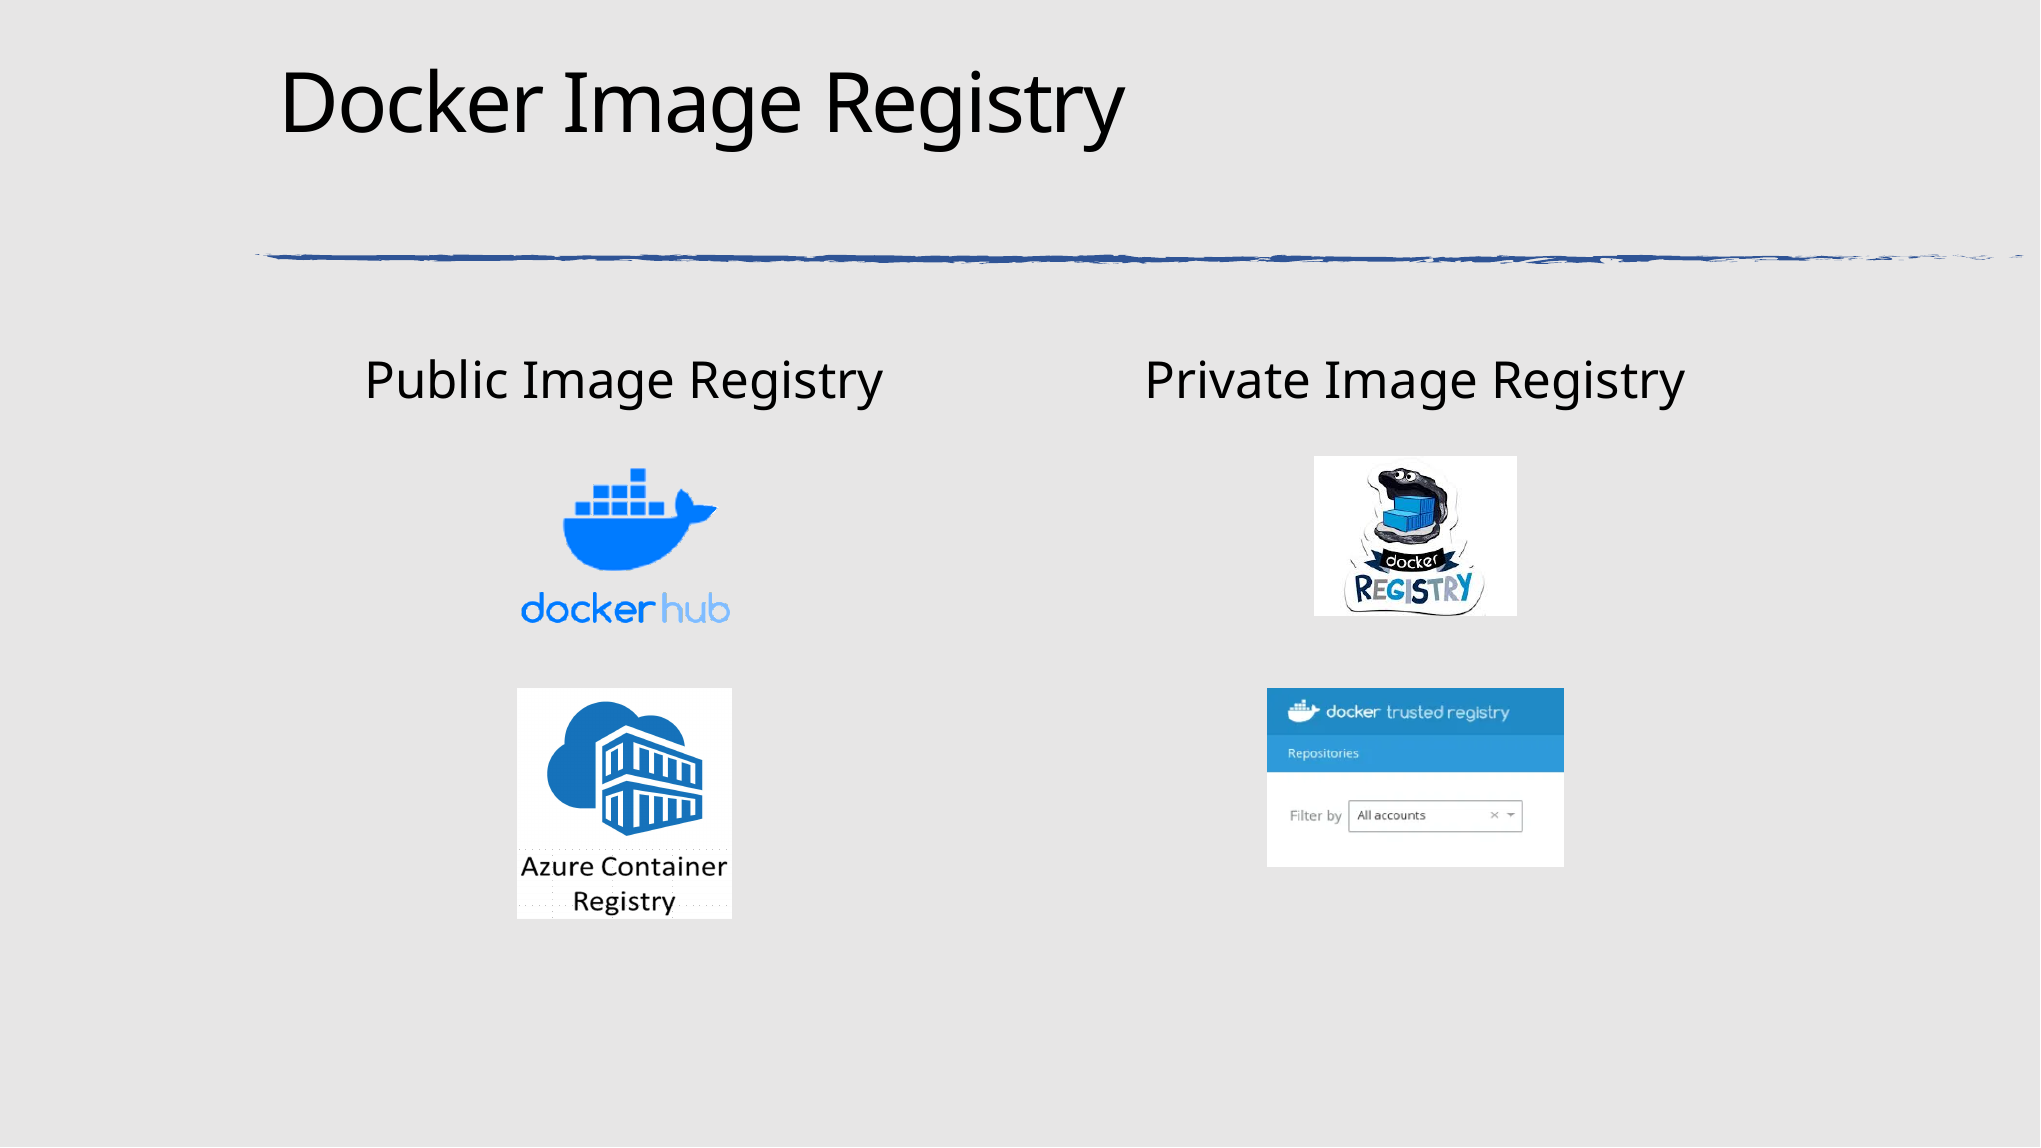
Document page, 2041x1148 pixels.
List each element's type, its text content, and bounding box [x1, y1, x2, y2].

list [505, 453, 744, 643]
picture [1267, 688, 1564, 868]
title Docker Image Registry [254, 45, 1786, 217]
list Private Image Registry [1046, 339, 1786, 426]
list Public Image Registry [254, 339, 994, 426]
picture [517, 848, 732, 919]
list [517, 688, 732, 848]
picture [1314, 455, 1517, 616]
